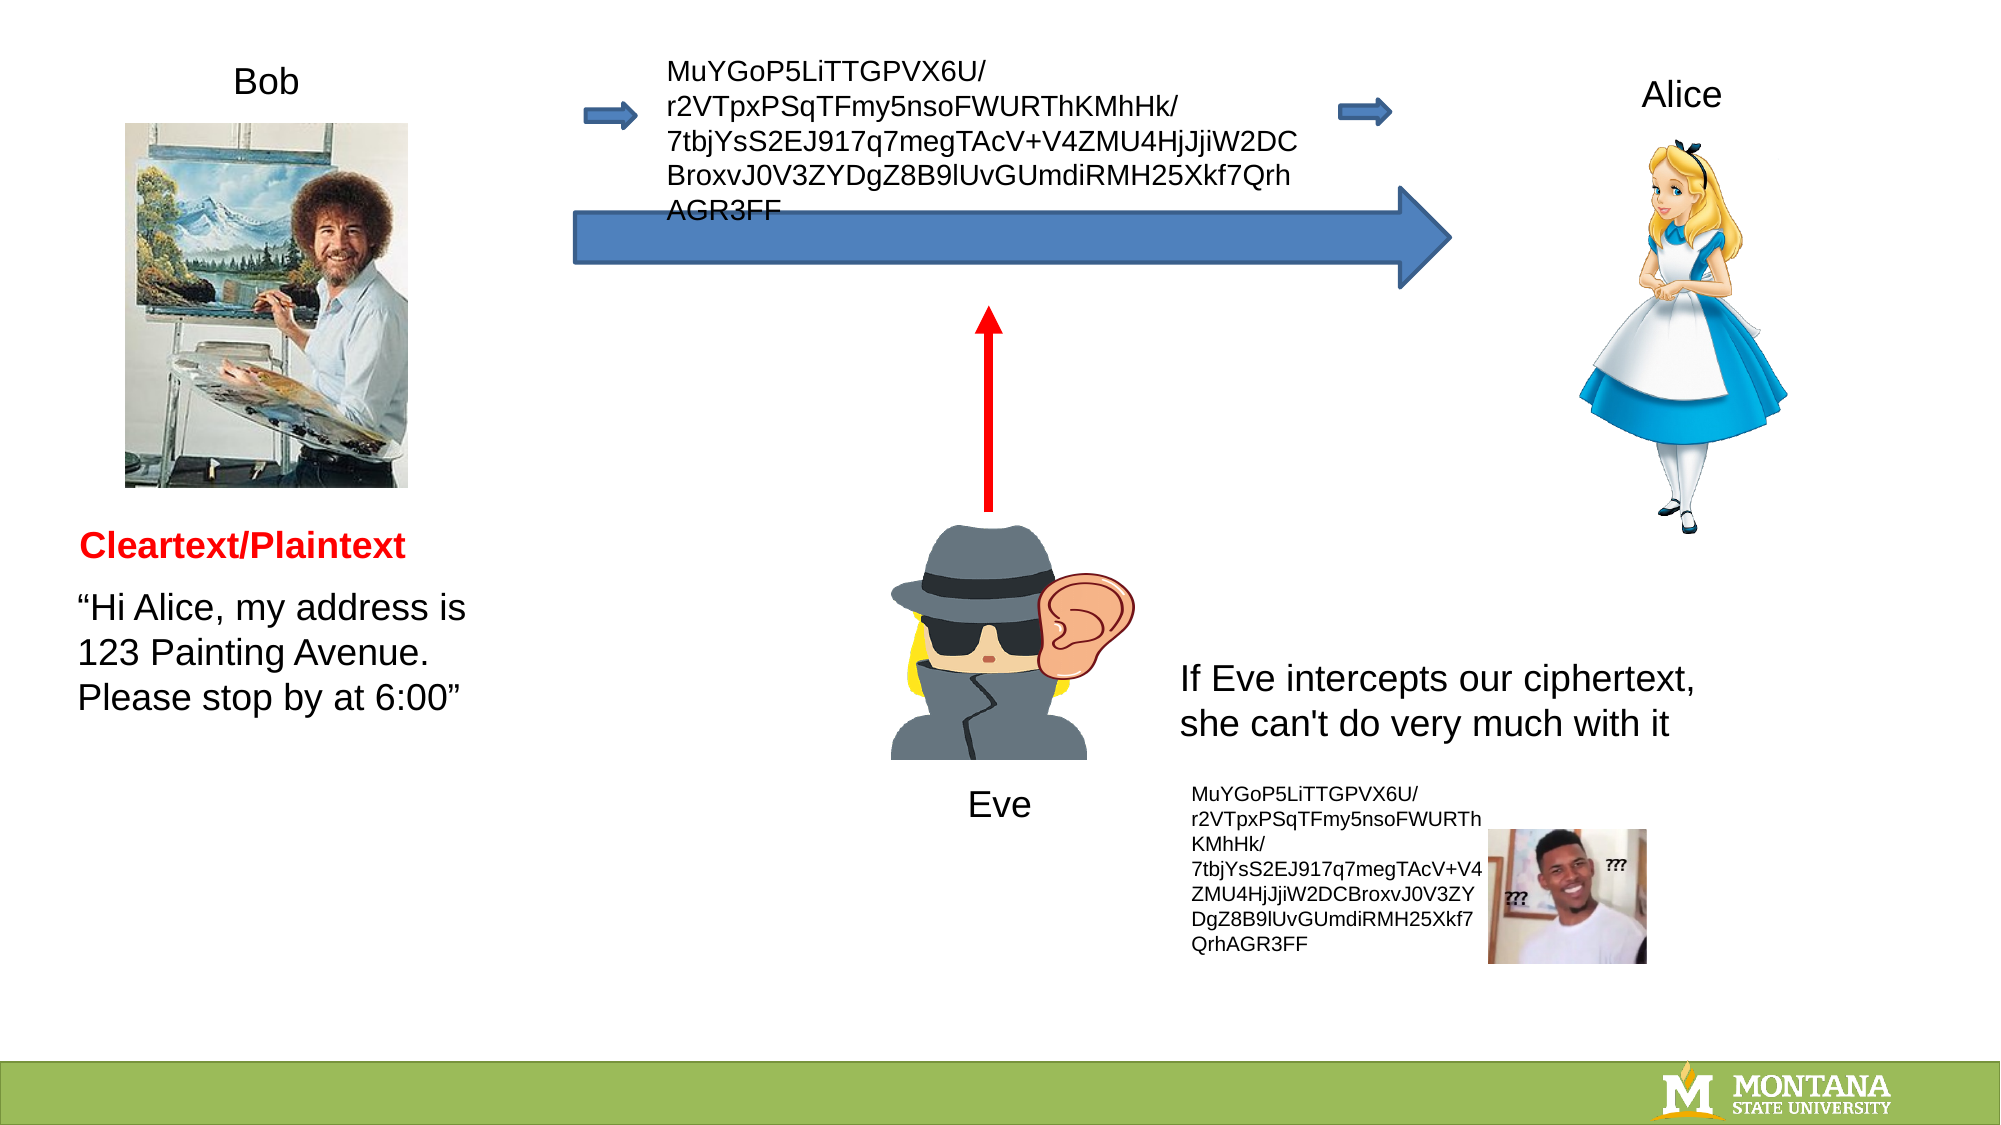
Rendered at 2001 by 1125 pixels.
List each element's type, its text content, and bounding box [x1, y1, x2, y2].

picture [124, 123, 409, 488]
picture [871, 525, 1135, 761]
text_box Eve [952, 772, 1047, 833]
picture [1488, 828, 1647, 964]
picture [1649, 1060, 1892, 1122]
text_box Alice [1626, 62, 1738, 123]
text_box MuYGoP5LiTTGPVX6U/r2VTpxPSqTFmy5nsoFWURThKMhHk/7tbjYsS2EJ917q7megTAcV+V4ZMU4HjJjiW2DCBroxvJ0V3ZYDgZ8B9lUvGUmdiRMH25Xkf7QrhAGR3FF [651, 44, 1324, 234]
text_box [572, 185, 1453, 290]
text_box MuYGoP5LiTTGPVX6U/r2VTpxPSqTFmy5nsoFWURThKMhHk/7tbjYsS2EJ917q7megTAcV+V4ZMU4HjJjiW2DCBroxvJ0V3ZYDgZ8B9lUvGUmdiRMH25Xkf7QrhAGR3FF [1176, 773, 1504, 963]
picture [1574, 137, 1790, 538]
text_box If Eve intercepts our ciphertext, she can't do very much with it [1165, 646, 1755, 752]
text_box Bob [218, 49, 315, 110]
text_box [583, 101, 638, 131]
text_box “Hi Alice, my address is 123 Painting Avenue. Please stop by at 6:00” [62, 575, 514, 726]
text_box Cleartext/Plaintext [64, 513, 422, 574]
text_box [0, 1060, 1647, 1125]
text_box [1338, 97, 1393, 127]
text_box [1892, 1060, 2000, 1125]
